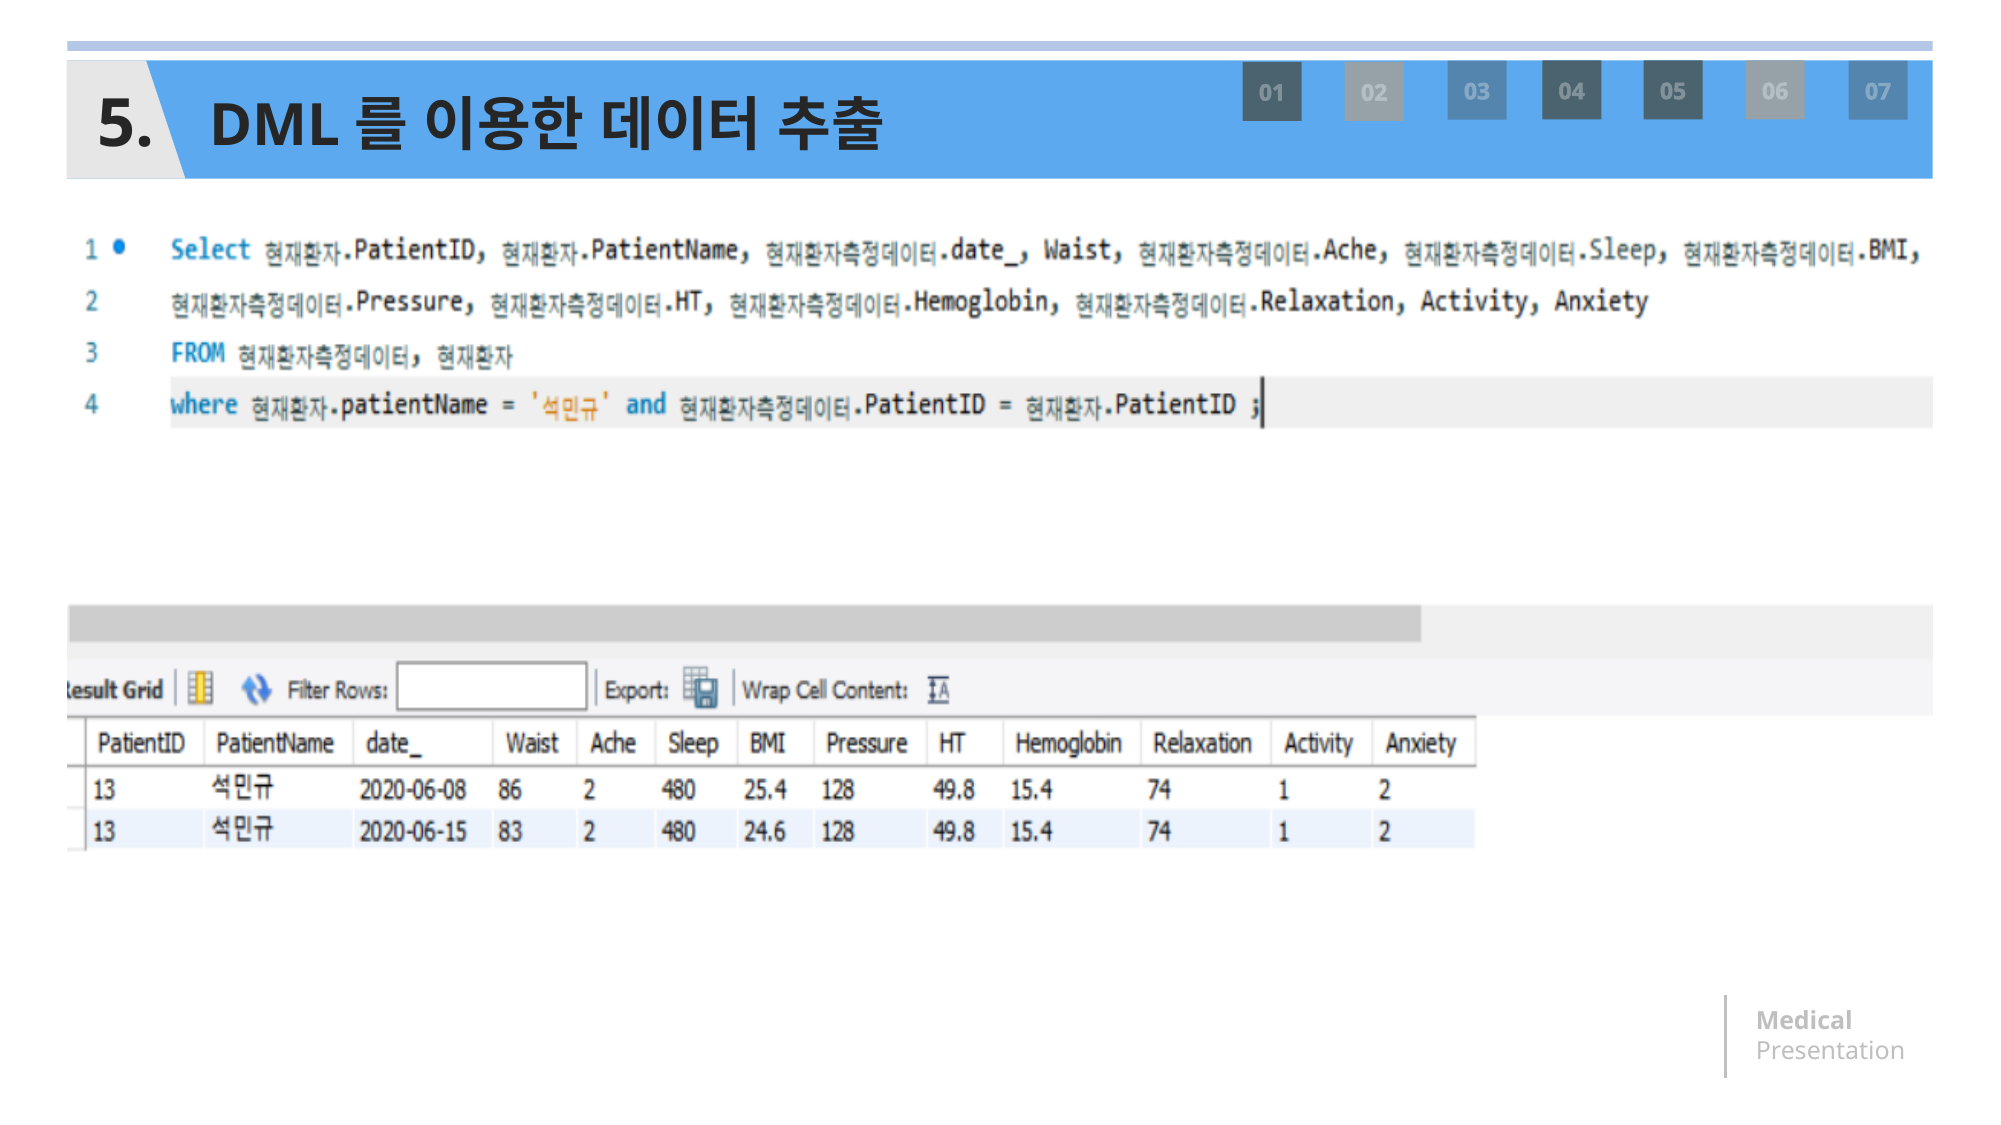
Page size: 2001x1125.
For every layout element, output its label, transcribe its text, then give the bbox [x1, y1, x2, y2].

text_box [186, 59, 1934, 180]
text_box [66, 60, 186, 179]
text_box 05 [1643, 59, 1704, 120]
text_box 01 [1242, 61, 1303, 122]
picture [67, 225, 1933, 901]
text_box [66, 40, 1934, 52]
text_box 04 [1541, 59, 1602, 120]
text_box 06 [1745, 59, 1806, 120]
text_box DML를 이용한 데이터 추출 [193, 55, 1446, 175]
text_box 02 [1344, 61, 1405, 122]
text_box 07 [1848, 59, 1909, 121]
text_box 03 [1447, 59, 1508, 121]
